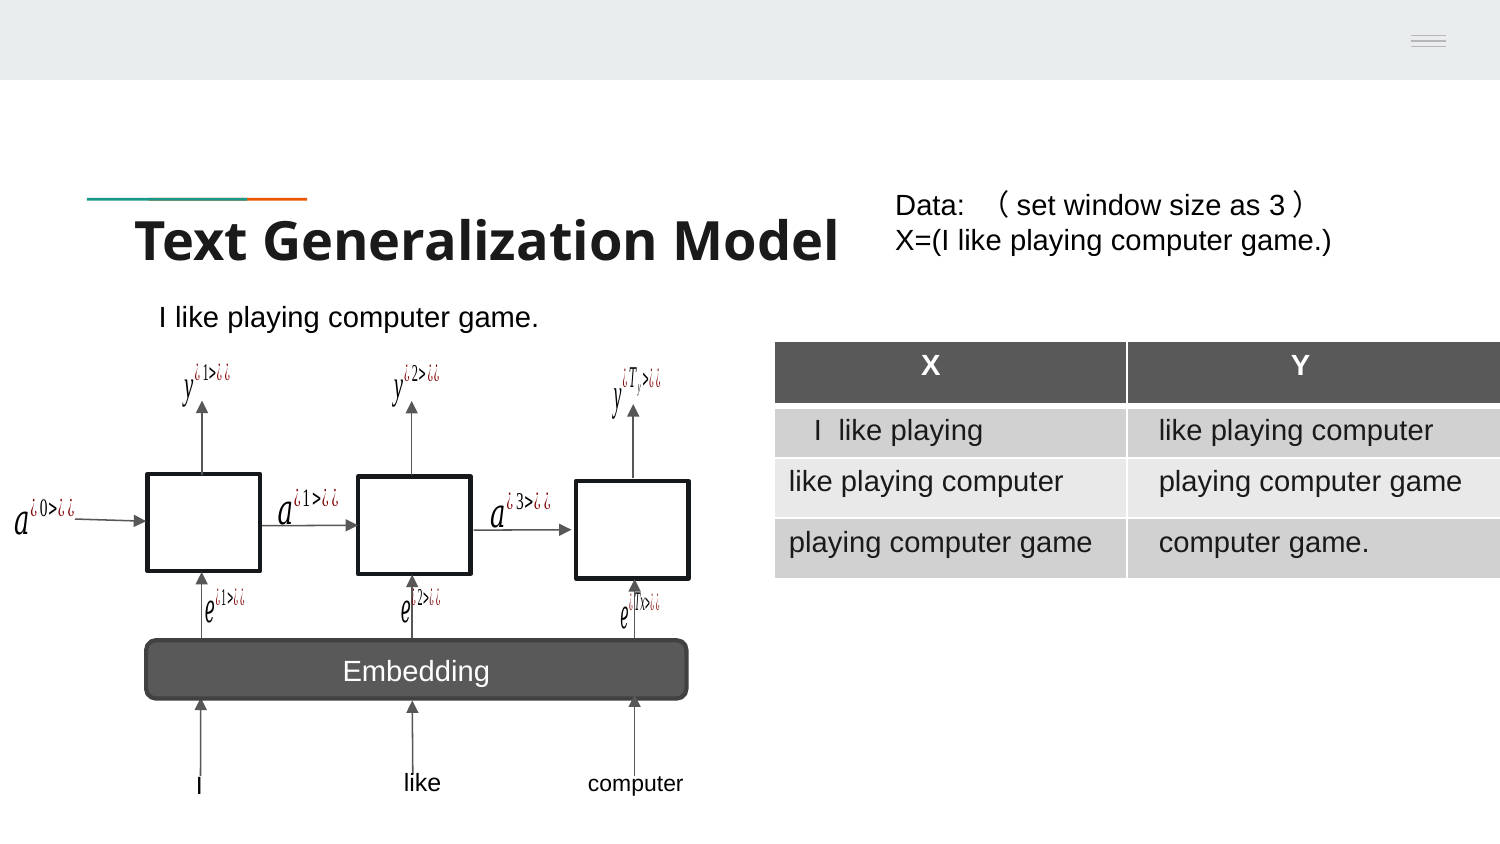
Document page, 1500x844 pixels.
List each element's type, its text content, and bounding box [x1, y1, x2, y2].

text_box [13, 357, 707, 809]
table_cell I like playing [775, 409, 1126, 457]
table_cell playing computer game [775, 519, 1126, 578]
table_cell computer game. [1128, 519, 1500, 578]
text_box Data: （set window size as 3） X=(I like playing computer game.) [880, 179, 1401, 264]
title Text Generalization Model [119, 191, 1440, 275]
table_header Y [1128, 342, 1500, 403]
table_cell playing computer game [1128, 459, 1500, 517]
table_header X [775, 342, 1126, 403]
text_box I like playing computer game. [144, 291, 565, 341]
table_cell like playing computer [775, 459, 1126, 517]
table_cell like playing computer [1128, 409, 1500, 457]
